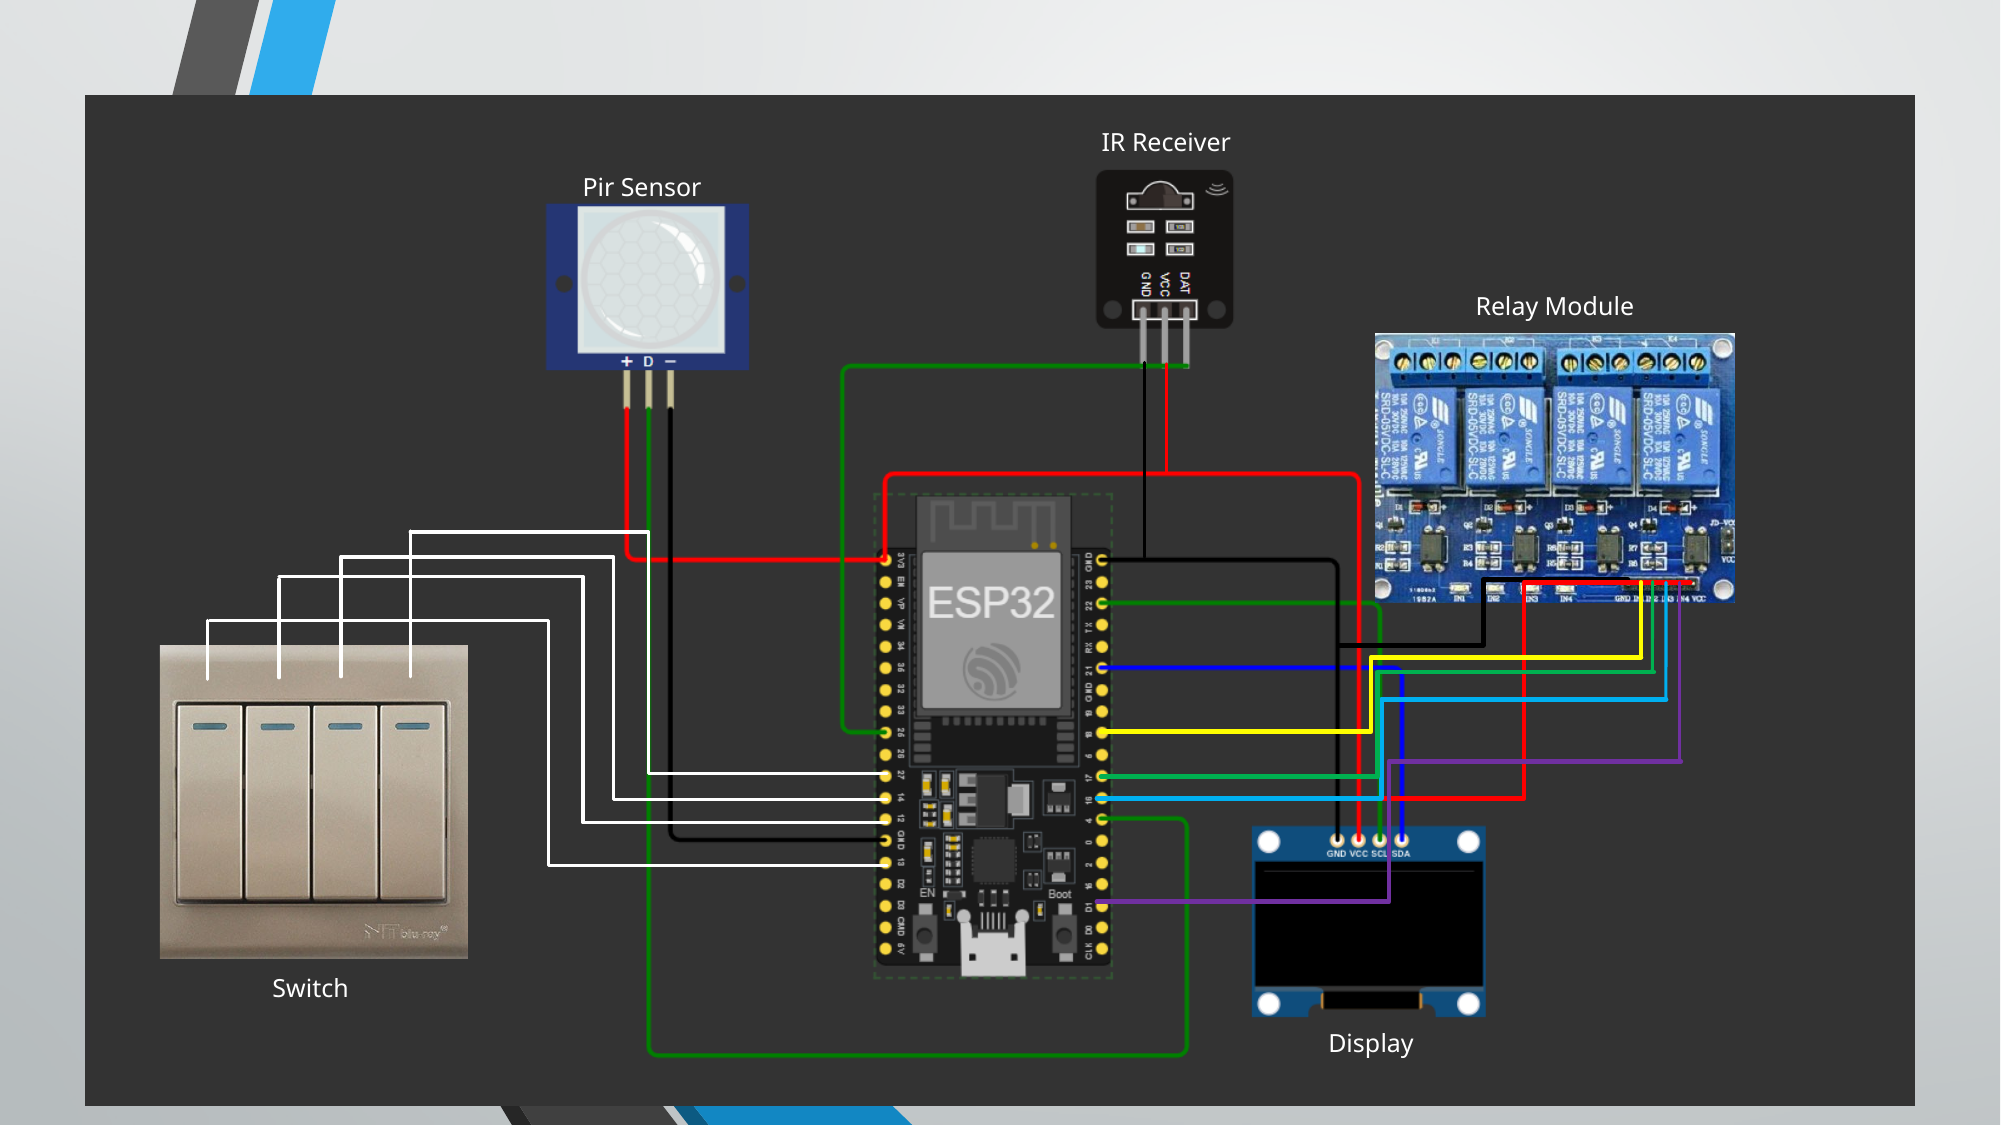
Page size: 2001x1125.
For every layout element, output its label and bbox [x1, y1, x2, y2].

text_box [1642, 582, 1652, 671]
text_box [1681, 582, 1691, 799]
text_box [209, 620, 888, 867]
text_box [1357, 582, 1640, 657]
text_box [340, 556, 409, 576]
text_box [995, 273, 1152, 385]
text_box [1100, 657, 1642, 732]
text_box [1653, 582, 1665, 699]
text_box [1338, 578, 1629, 646]
text_box [1667, 582, 1679, 761]
picture [85, 95, 1915, 1106]
text_box [1100, 671, 1655, 777]
text_box [278, 576, 888, 824]
text_box [1096, 699, 1667, 799]
text_box [411, 556, 888, 576]
text_box [1096, 761, 1681, 902]
text_box [411, 531, 888, 556]
